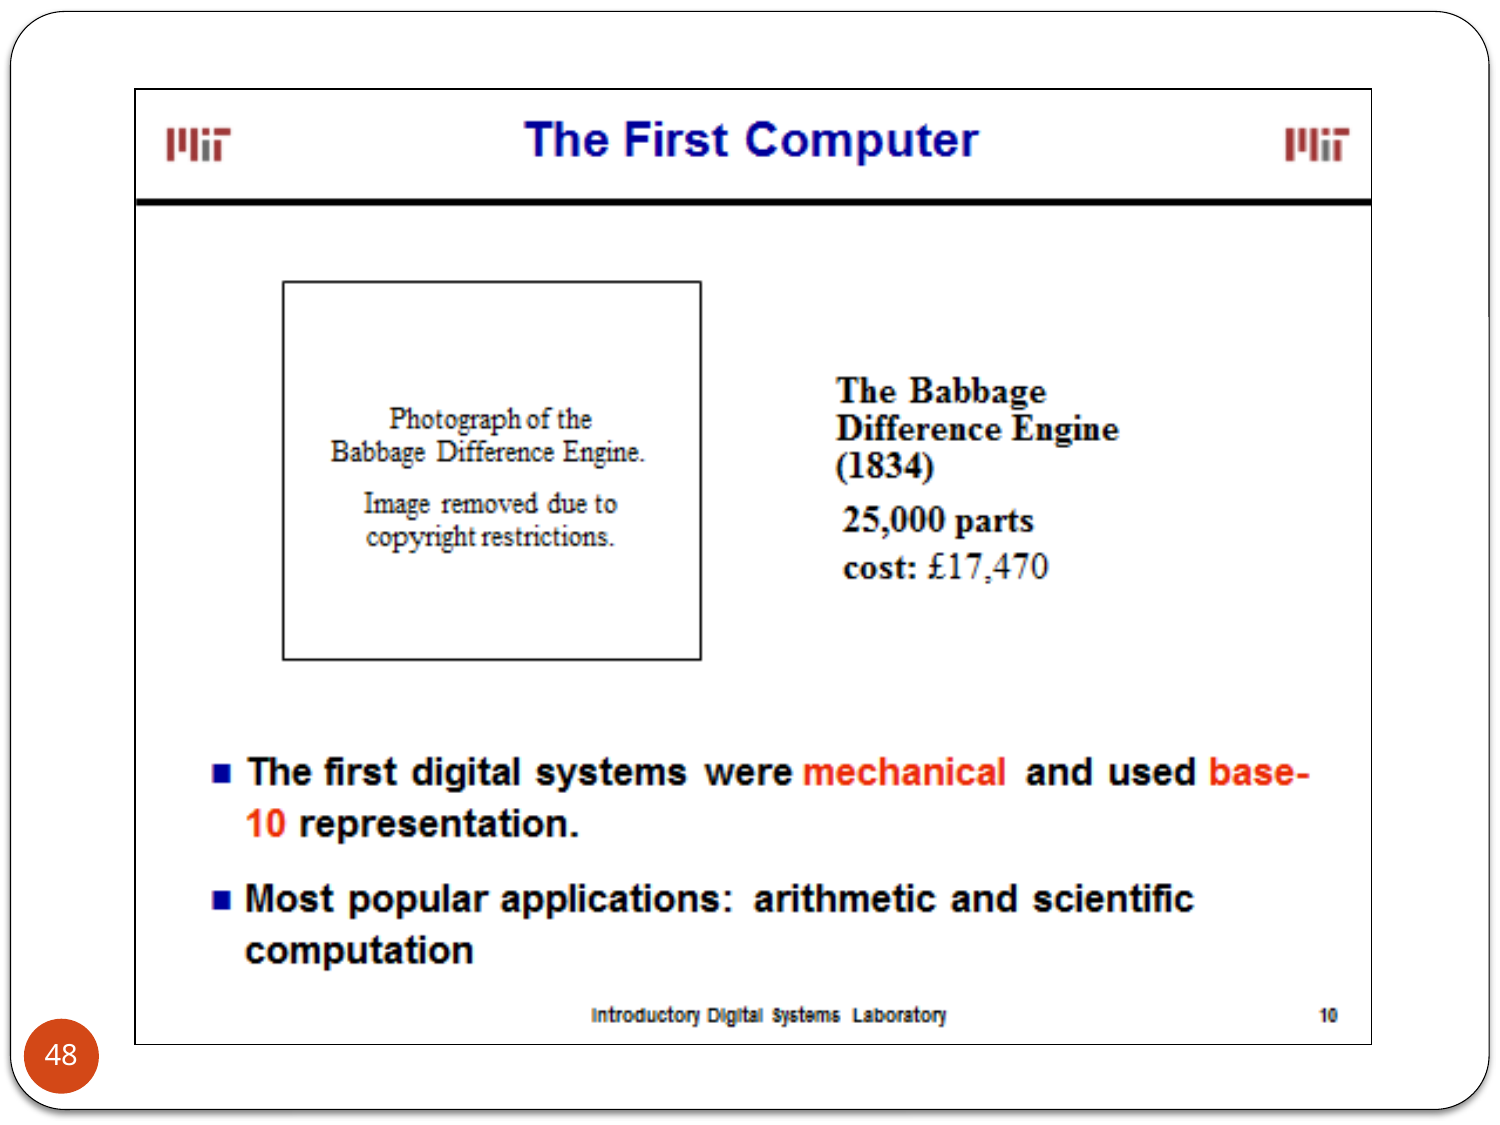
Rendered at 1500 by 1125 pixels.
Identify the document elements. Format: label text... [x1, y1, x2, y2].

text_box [135, 89, 1372, 1045]
slide_number 48 [23, 1018, 99, 1094]
